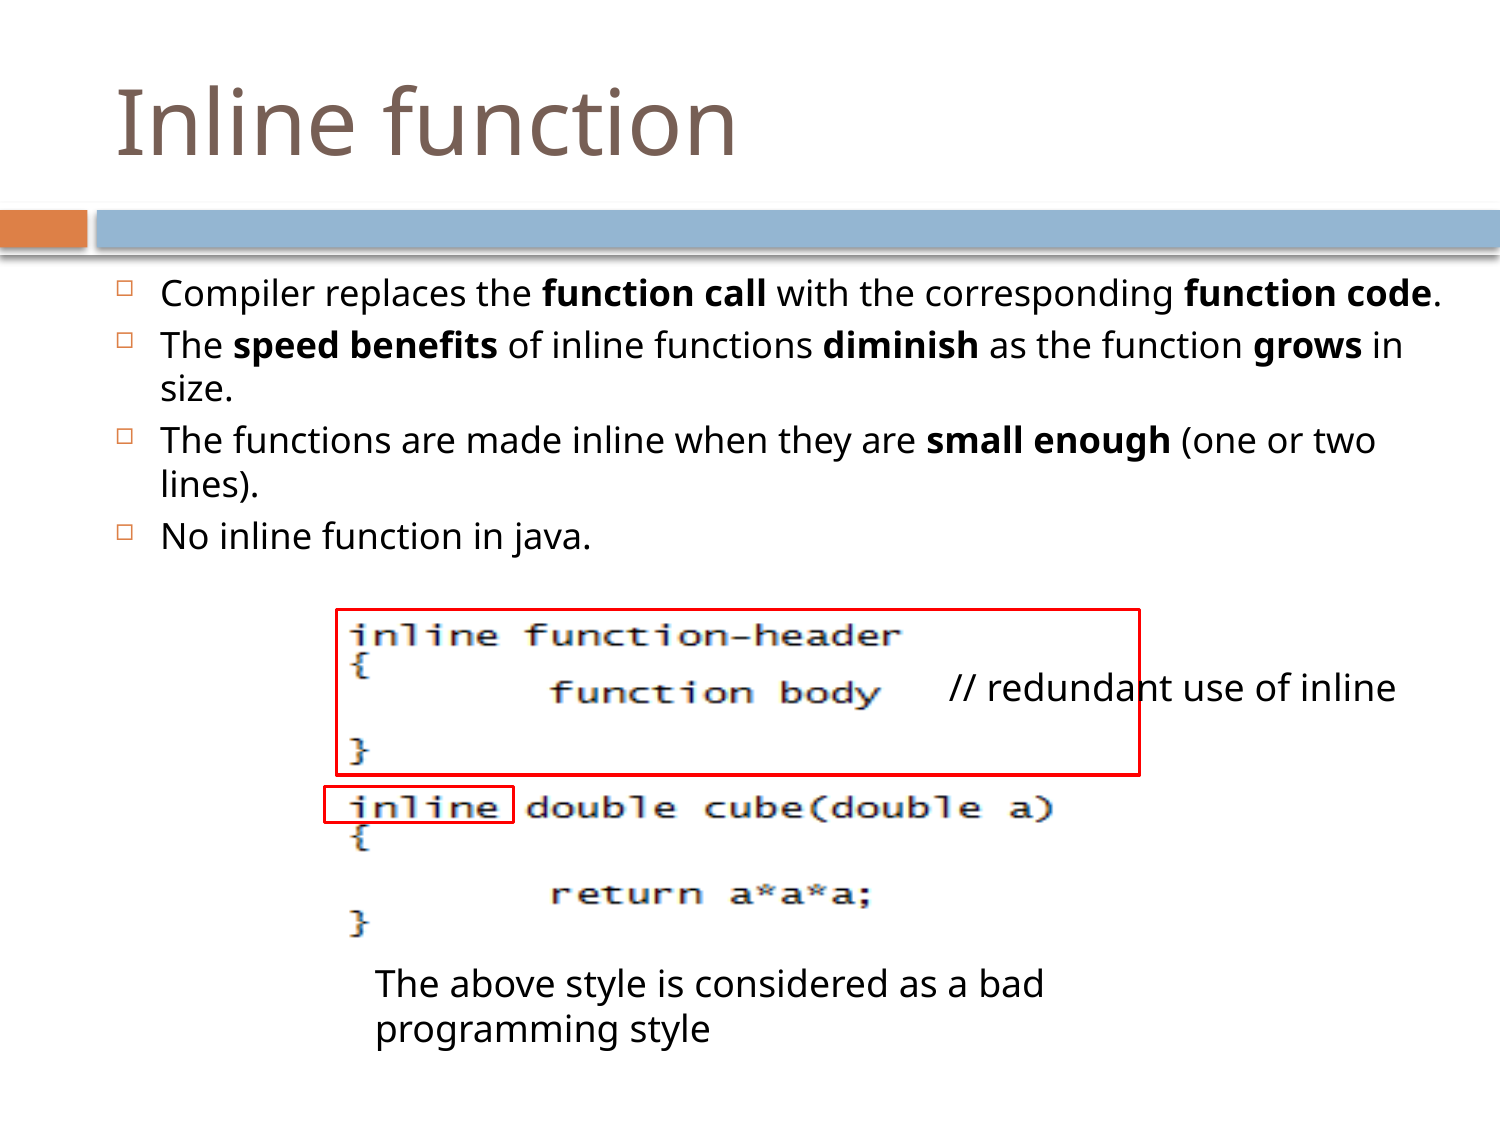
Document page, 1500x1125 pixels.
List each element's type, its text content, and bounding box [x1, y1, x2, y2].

list Compiler replaces the function call with the corresponding function code. The speed benefits of inline functions diminish as the function grows in size. The functions are made inline when they are small enough (one or two lines). No inline function in java. [100, 262, 1471, 610]
picture [348, 622, 1070, 953]
text_box [335, 608, 1141, 777]
title Inline function [100, 37, 1438, 200]
text_box The above style is considered as a bad programming style [360, 952, 1111, 1057]
text_box // redundant use of inline [1073, 656, 1413, 717]
text_box [323, 785, 342, 824]
